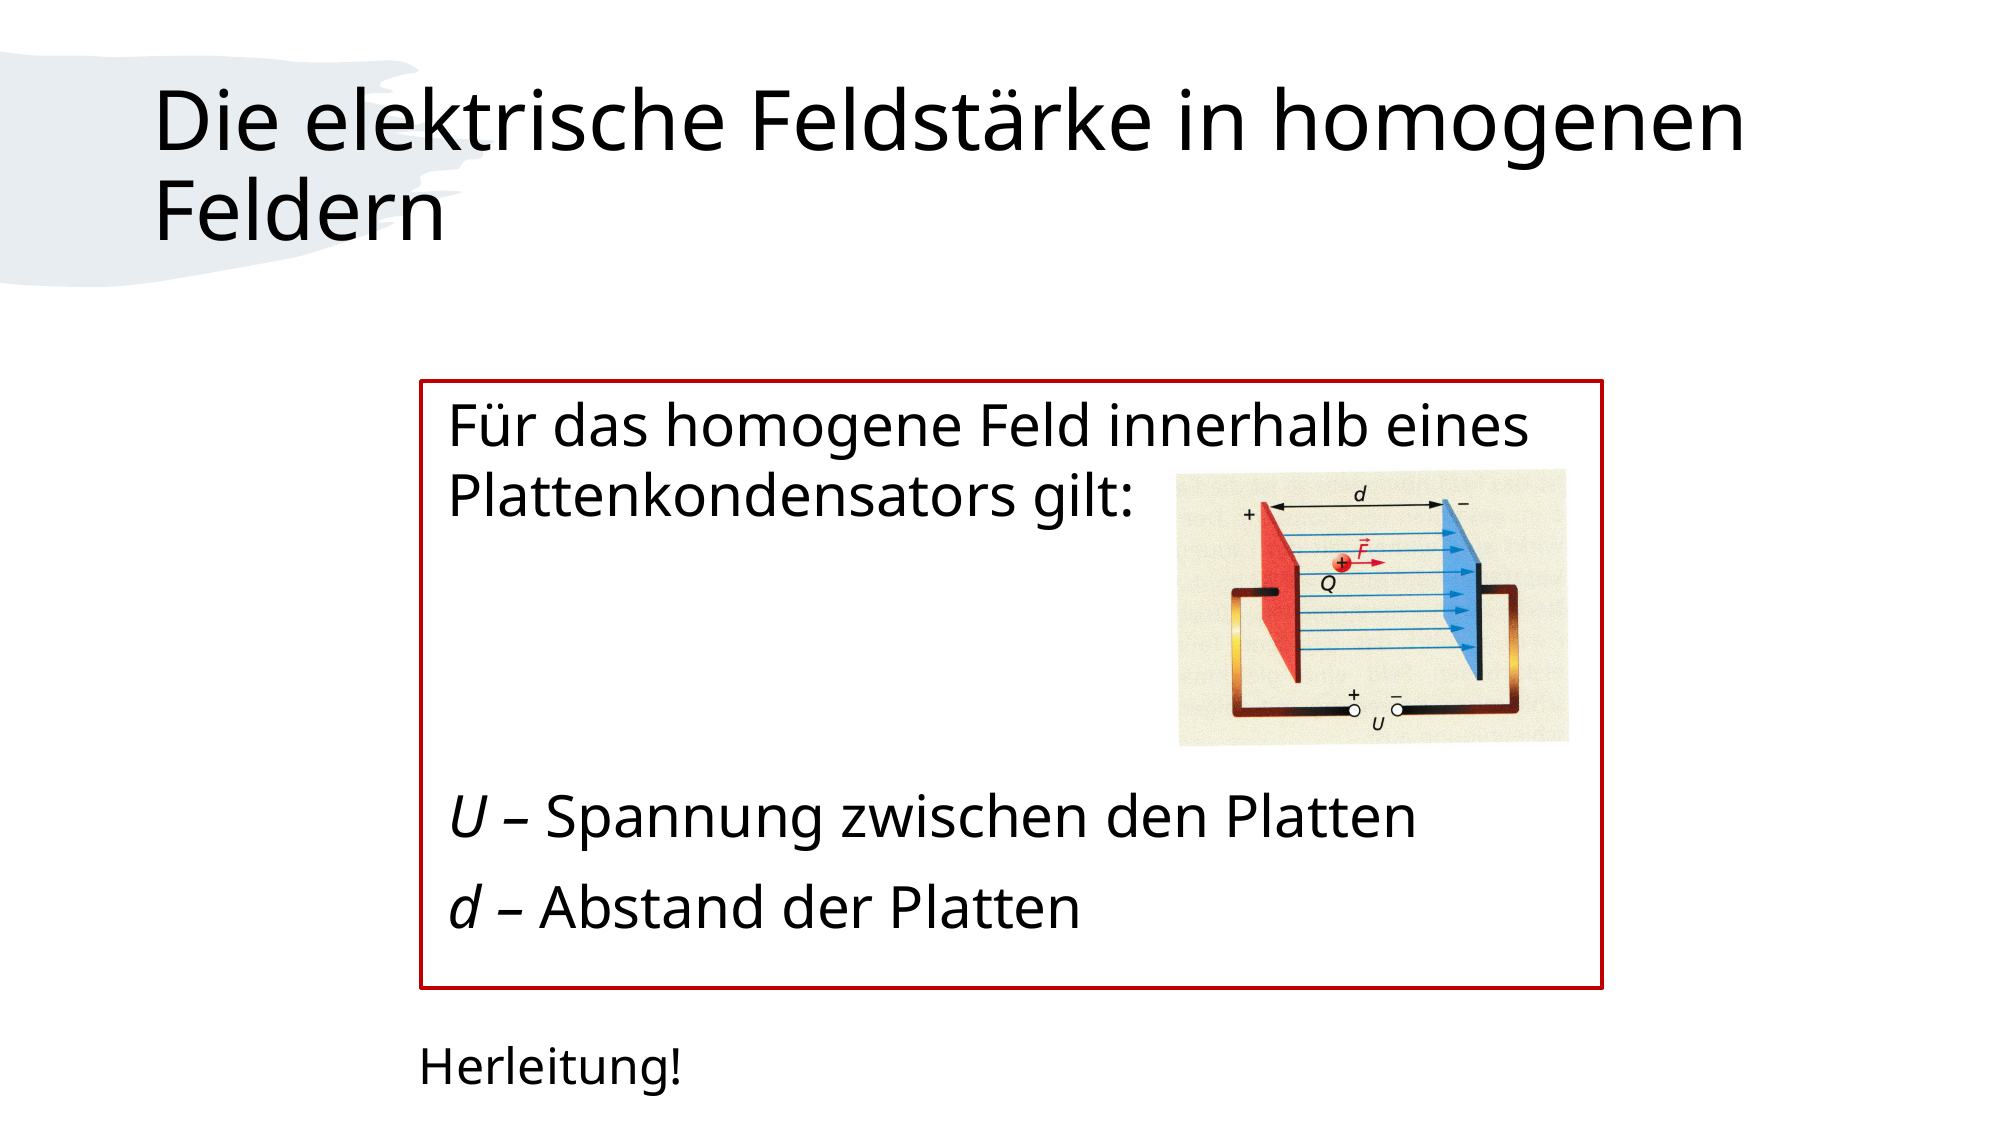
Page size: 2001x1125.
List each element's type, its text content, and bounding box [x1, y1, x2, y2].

title Die elektrische Feldstärke in homogenen Feldern [137, 59, 1863, 278]
picture [1168, 467, 1571, 747]
text_box Herleitung! [404, 1027, 1278, 1102]
